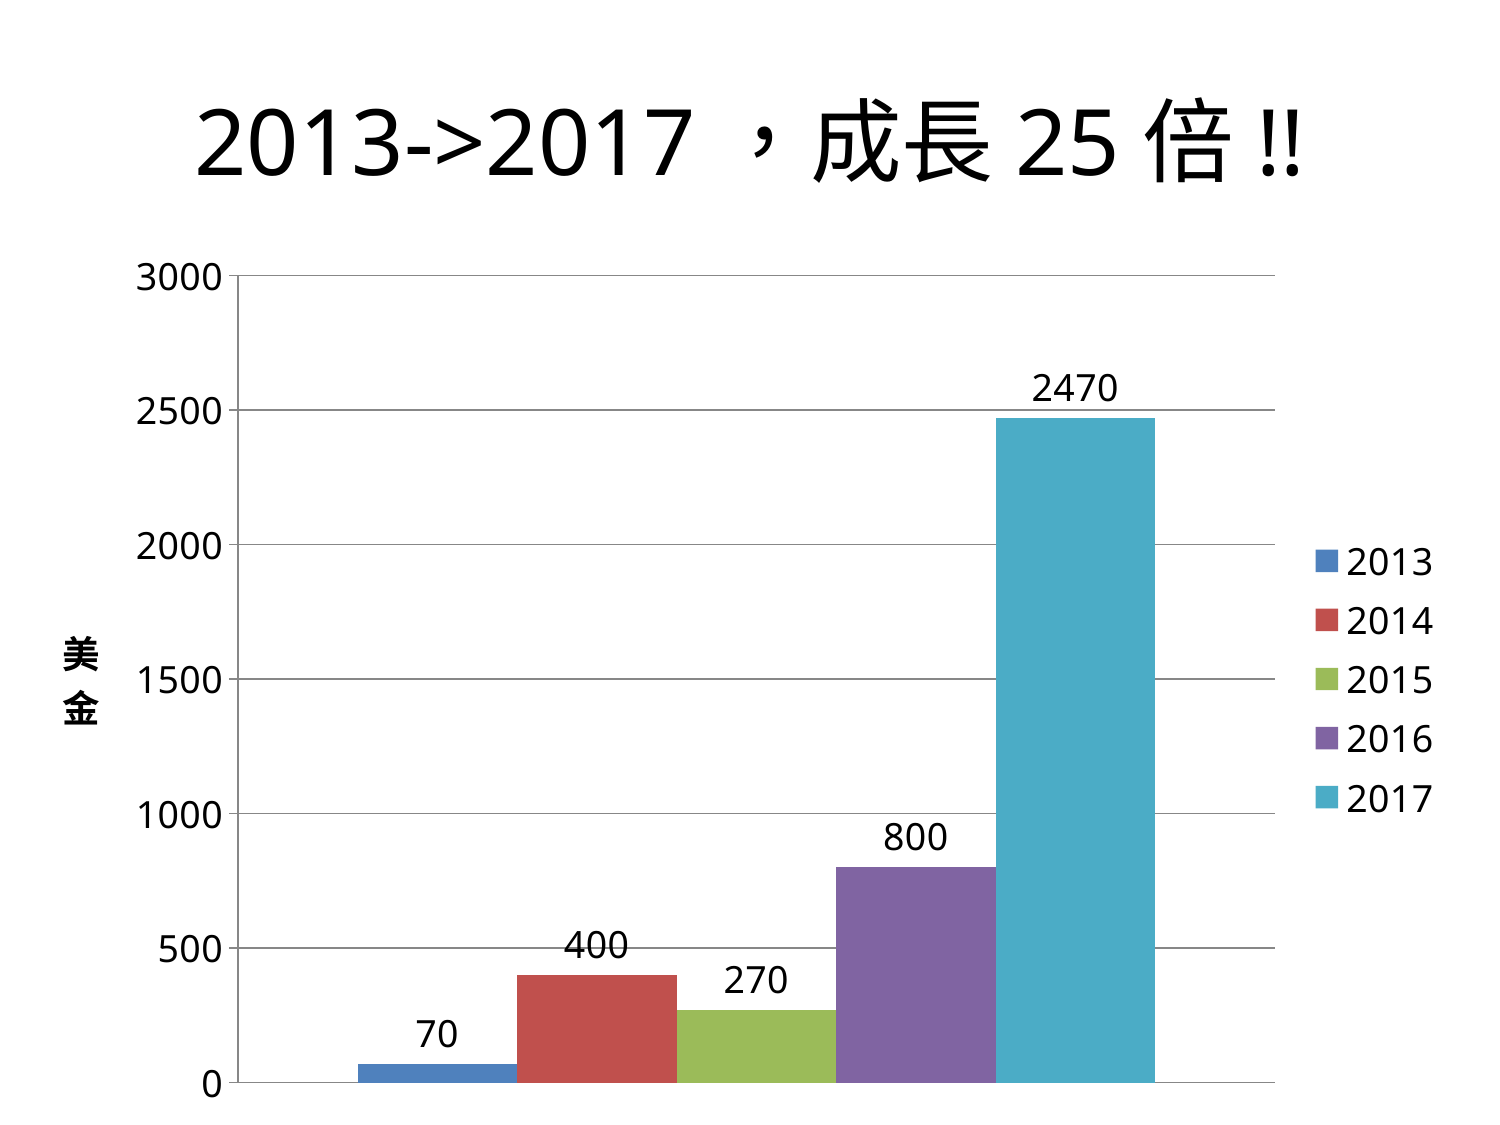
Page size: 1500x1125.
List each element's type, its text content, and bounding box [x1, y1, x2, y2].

chart [29, 231, 1459, 1125]
title 2013->2017，成長25倍!! [75, 45, 1425, 230]
